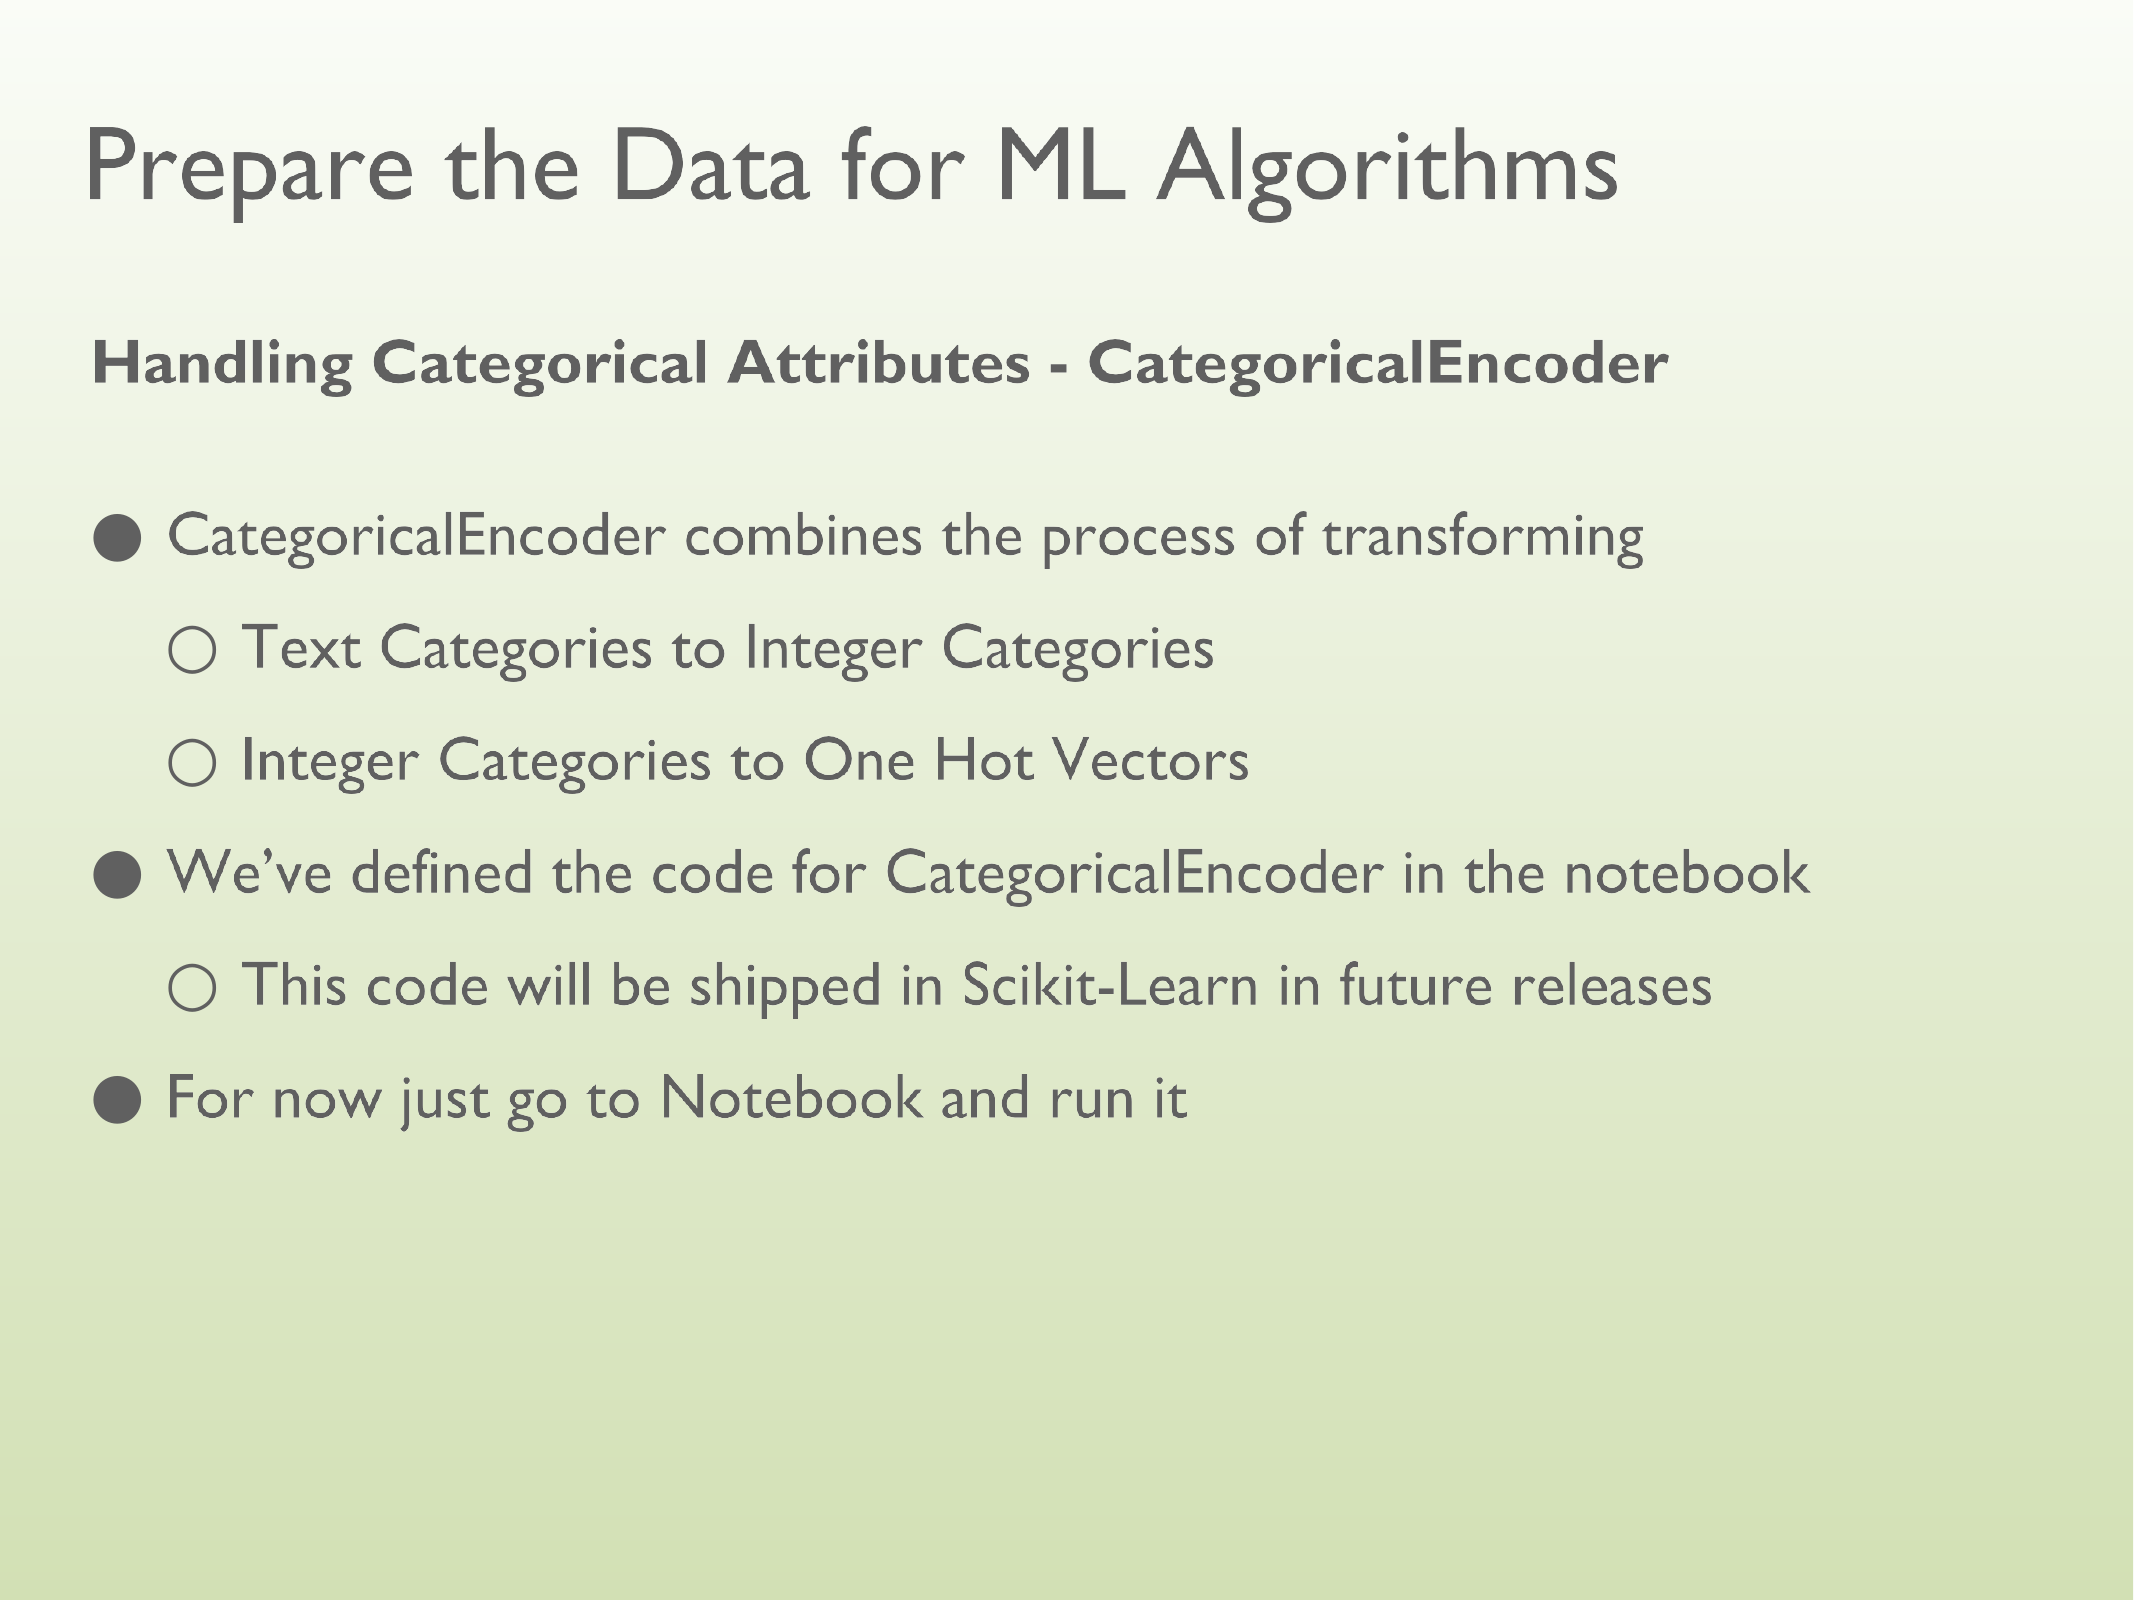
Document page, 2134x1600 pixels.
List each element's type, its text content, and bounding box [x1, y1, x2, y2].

picture [168, 511, 1644, 570]
picture [241, 623, 1213, 682]
picture [95, 339, 1669, 398]
picture [241, 961, 1711, 1020]
picture [90, 126, 1617, 223]
text_box ● ○ ○ ● ○ ● [88, 452, 206, 1130]
picture [170, 1074, 1187, 1132]
picture [165, 848, 1811, 907]
picture [245, 735, 1248, 794]
